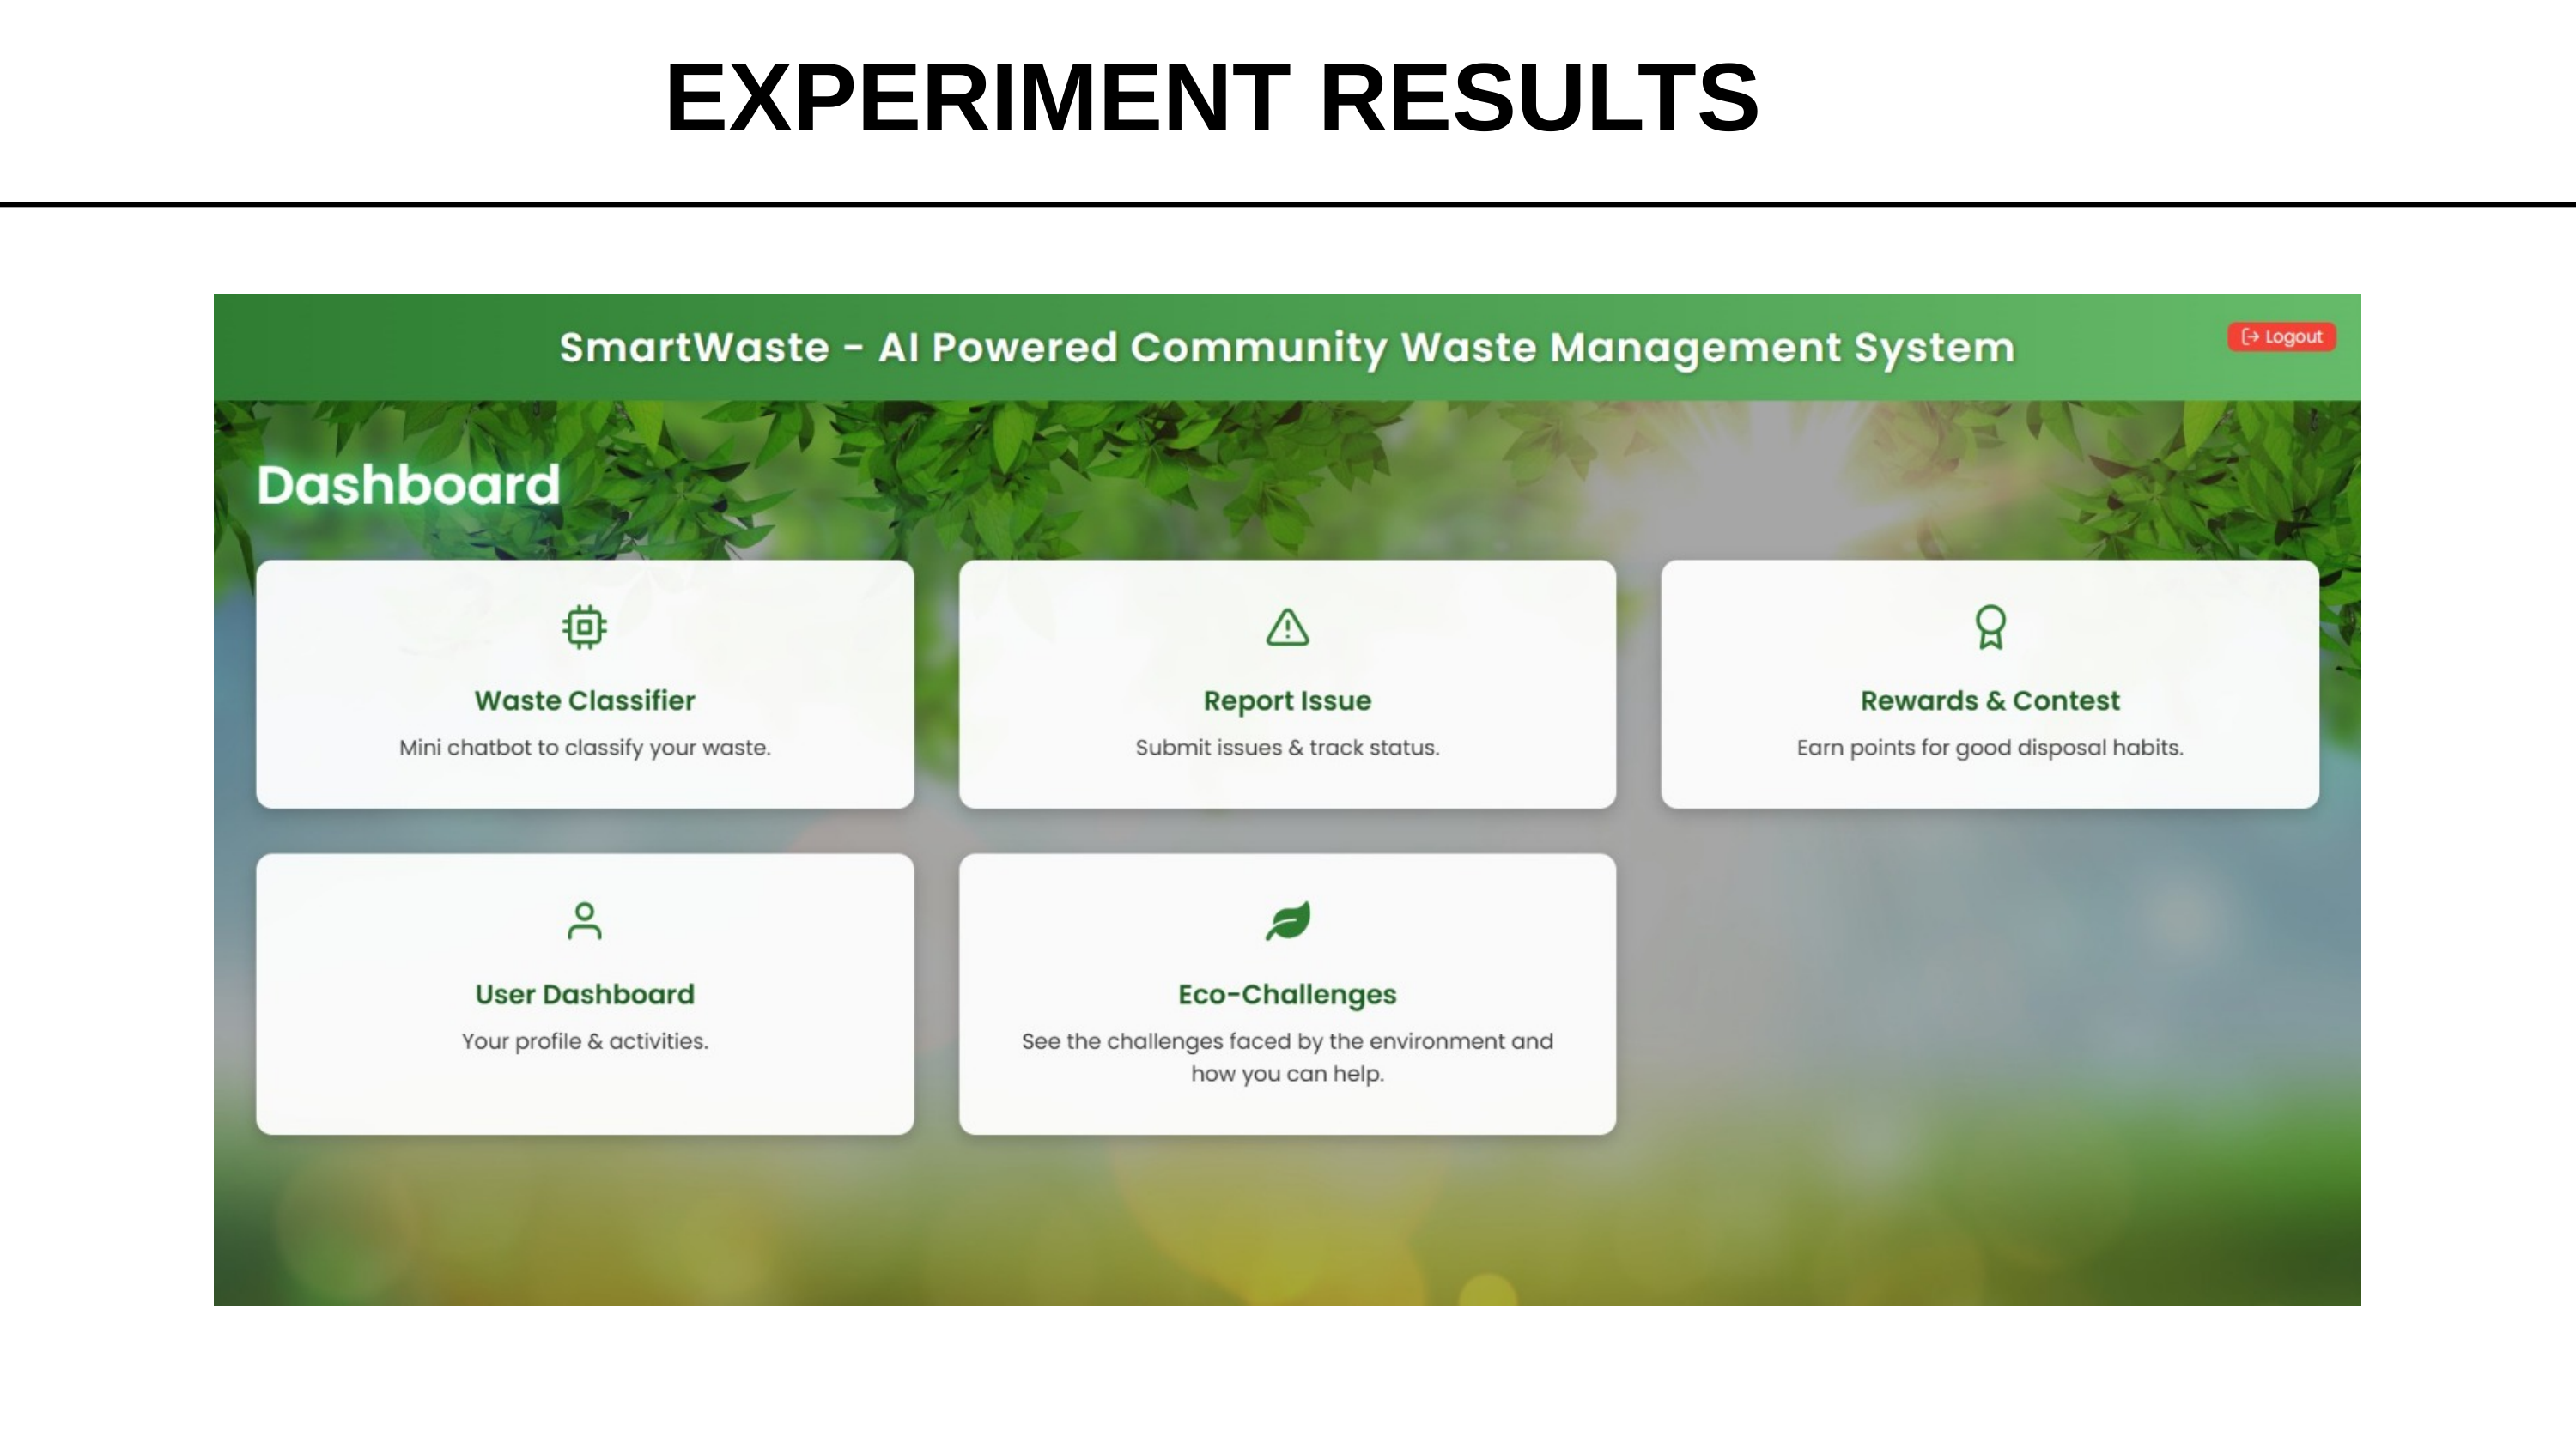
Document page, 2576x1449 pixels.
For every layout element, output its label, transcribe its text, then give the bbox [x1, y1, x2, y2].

title EXPERIMENT RESULTS [396, 34, 2089, 152]
picture [214, 294, 2362, 1306]
